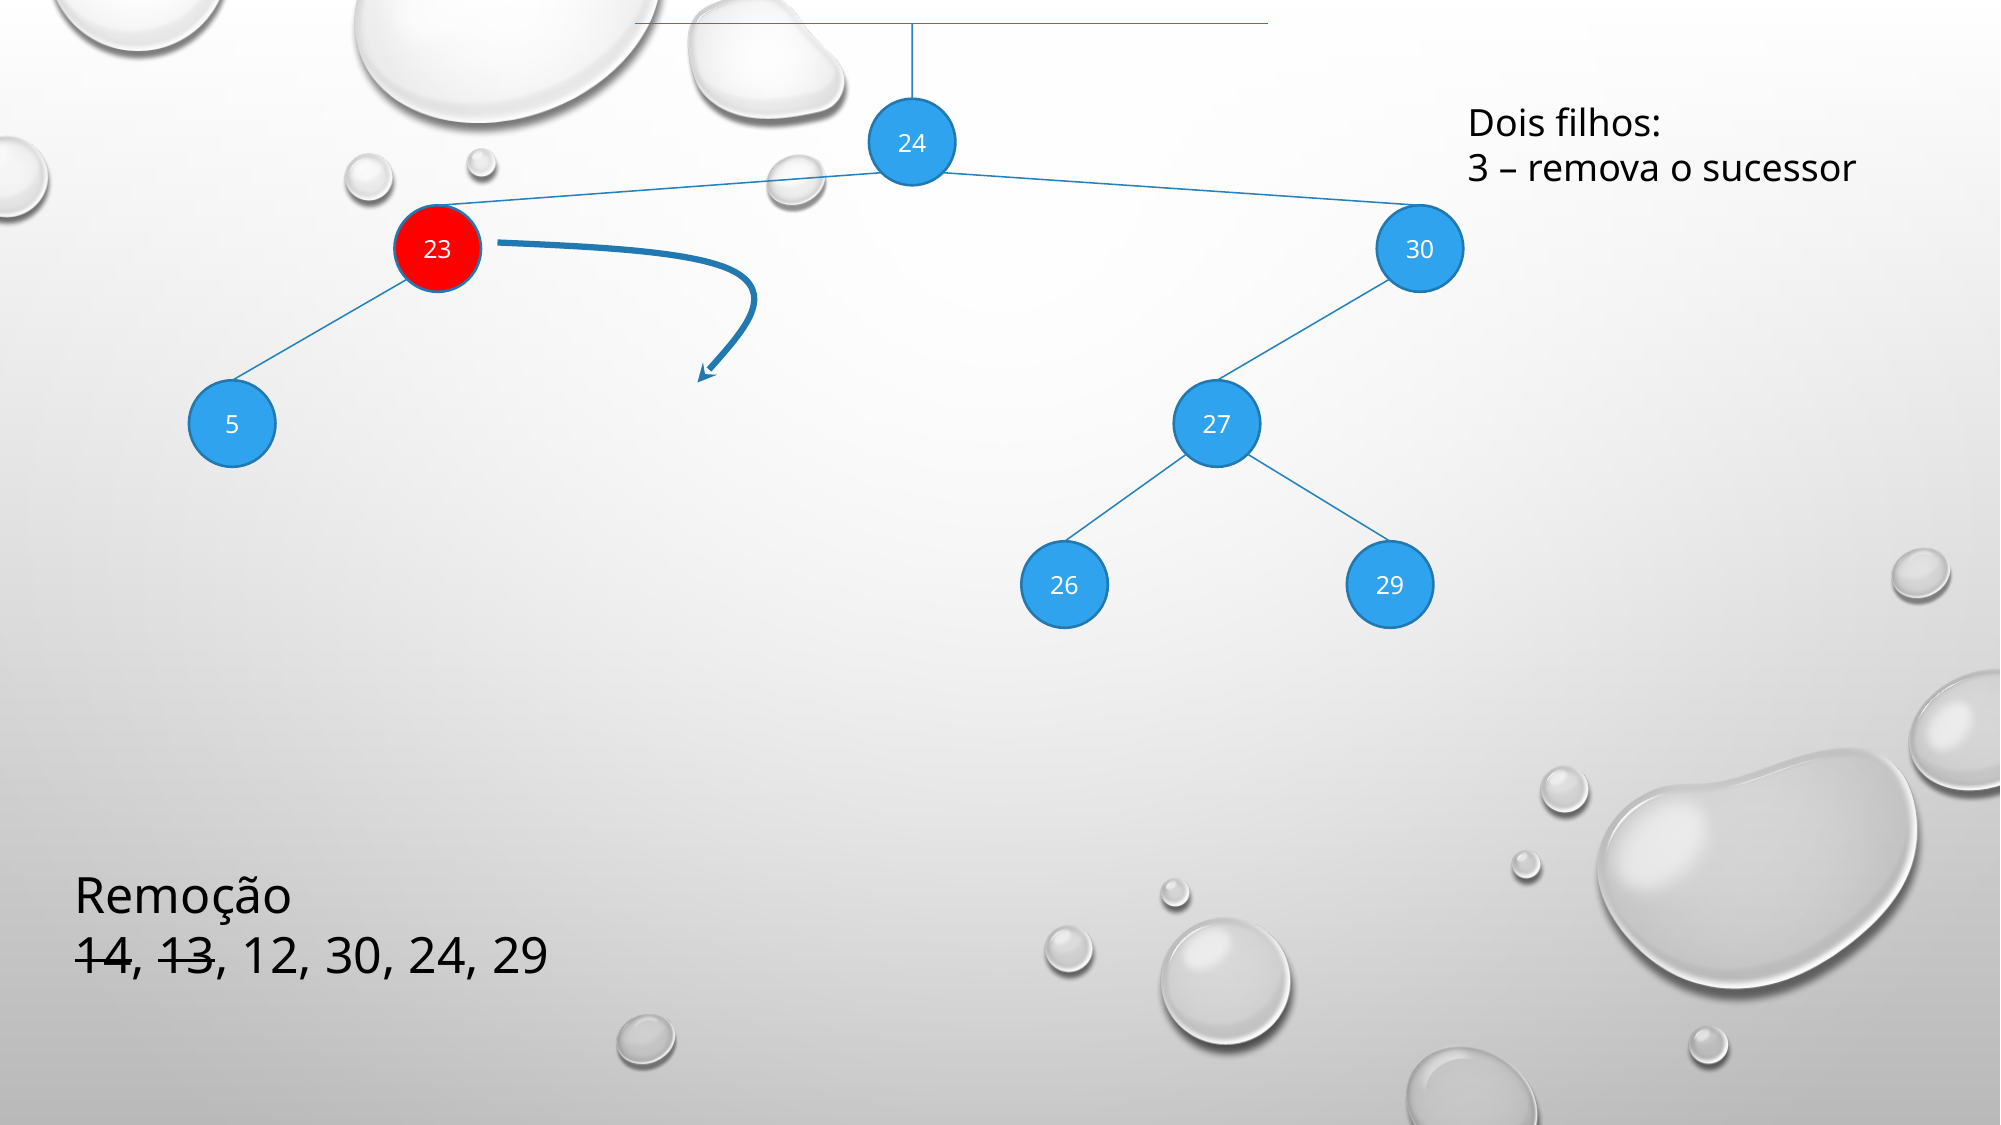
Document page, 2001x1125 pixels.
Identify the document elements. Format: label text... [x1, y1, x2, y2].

text_box 27 [1172, 379, 1262, 469]
text_box [497, 241, 755, 383]
text_box Remoção 14, 13, 12, 30, 24, 29 [60, 856, 565, 992]
picture [0, 0, 2000, 1125]
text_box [1247, 453, 1391, 542]
text_box 30 [1375, 204, 1465, 294]
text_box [1216, 278, 1390, 381]
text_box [437, 172, 882, 206]
text_box 26 [1020, 540, 1110, 630]
text_box 24 [867, 97, 957, 187]
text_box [942, 172, 1421, 206]
text_box 29 [1345, 540, 1435, 630]
text_box Dois filhos: 3 – remova o sucessor [1452, 91, 1873, 197]
text_box 23 [393, 204, 483, 294]
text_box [1064, 453, 1187, 542]
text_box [231, 278, 408, 381]
text_box 5 [187, 379, 277, 469]
